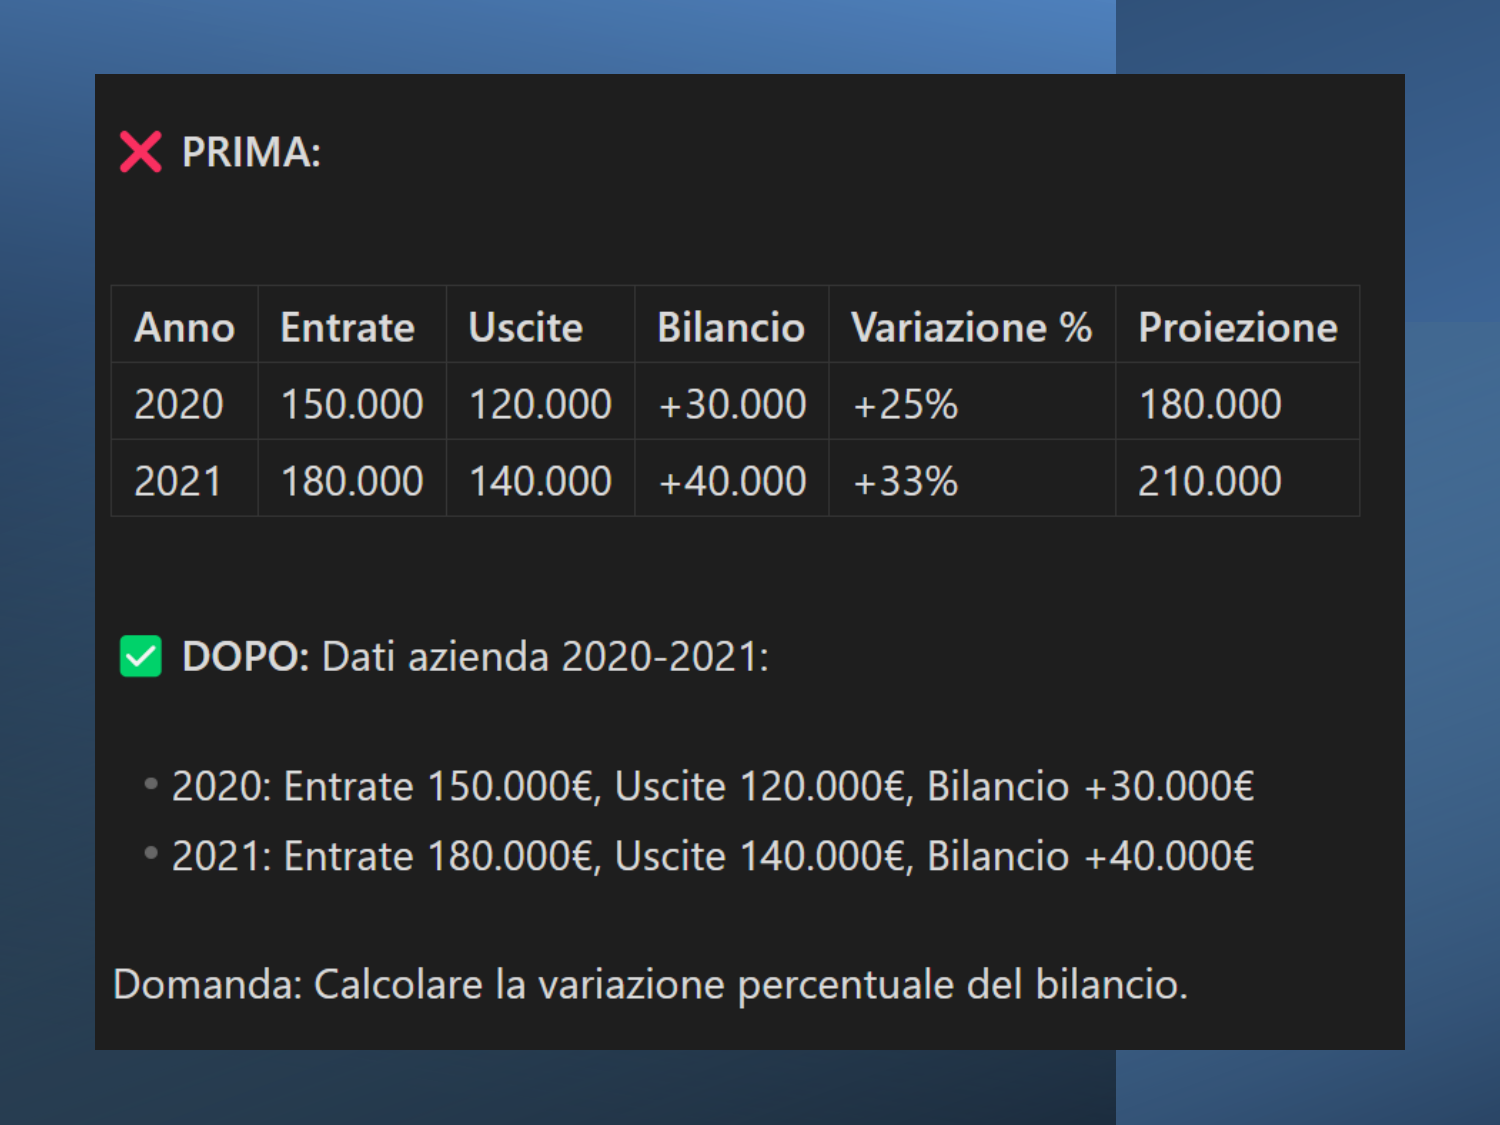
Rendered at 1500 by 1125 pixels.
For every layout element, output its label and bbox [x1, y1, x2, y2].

picture [95, 74, 1405, 1051]
text_box [0, 320, 1500, 1125]
text_box [1118, 0, 1500, 320]
text_box [0, 0, 1118, 320]
